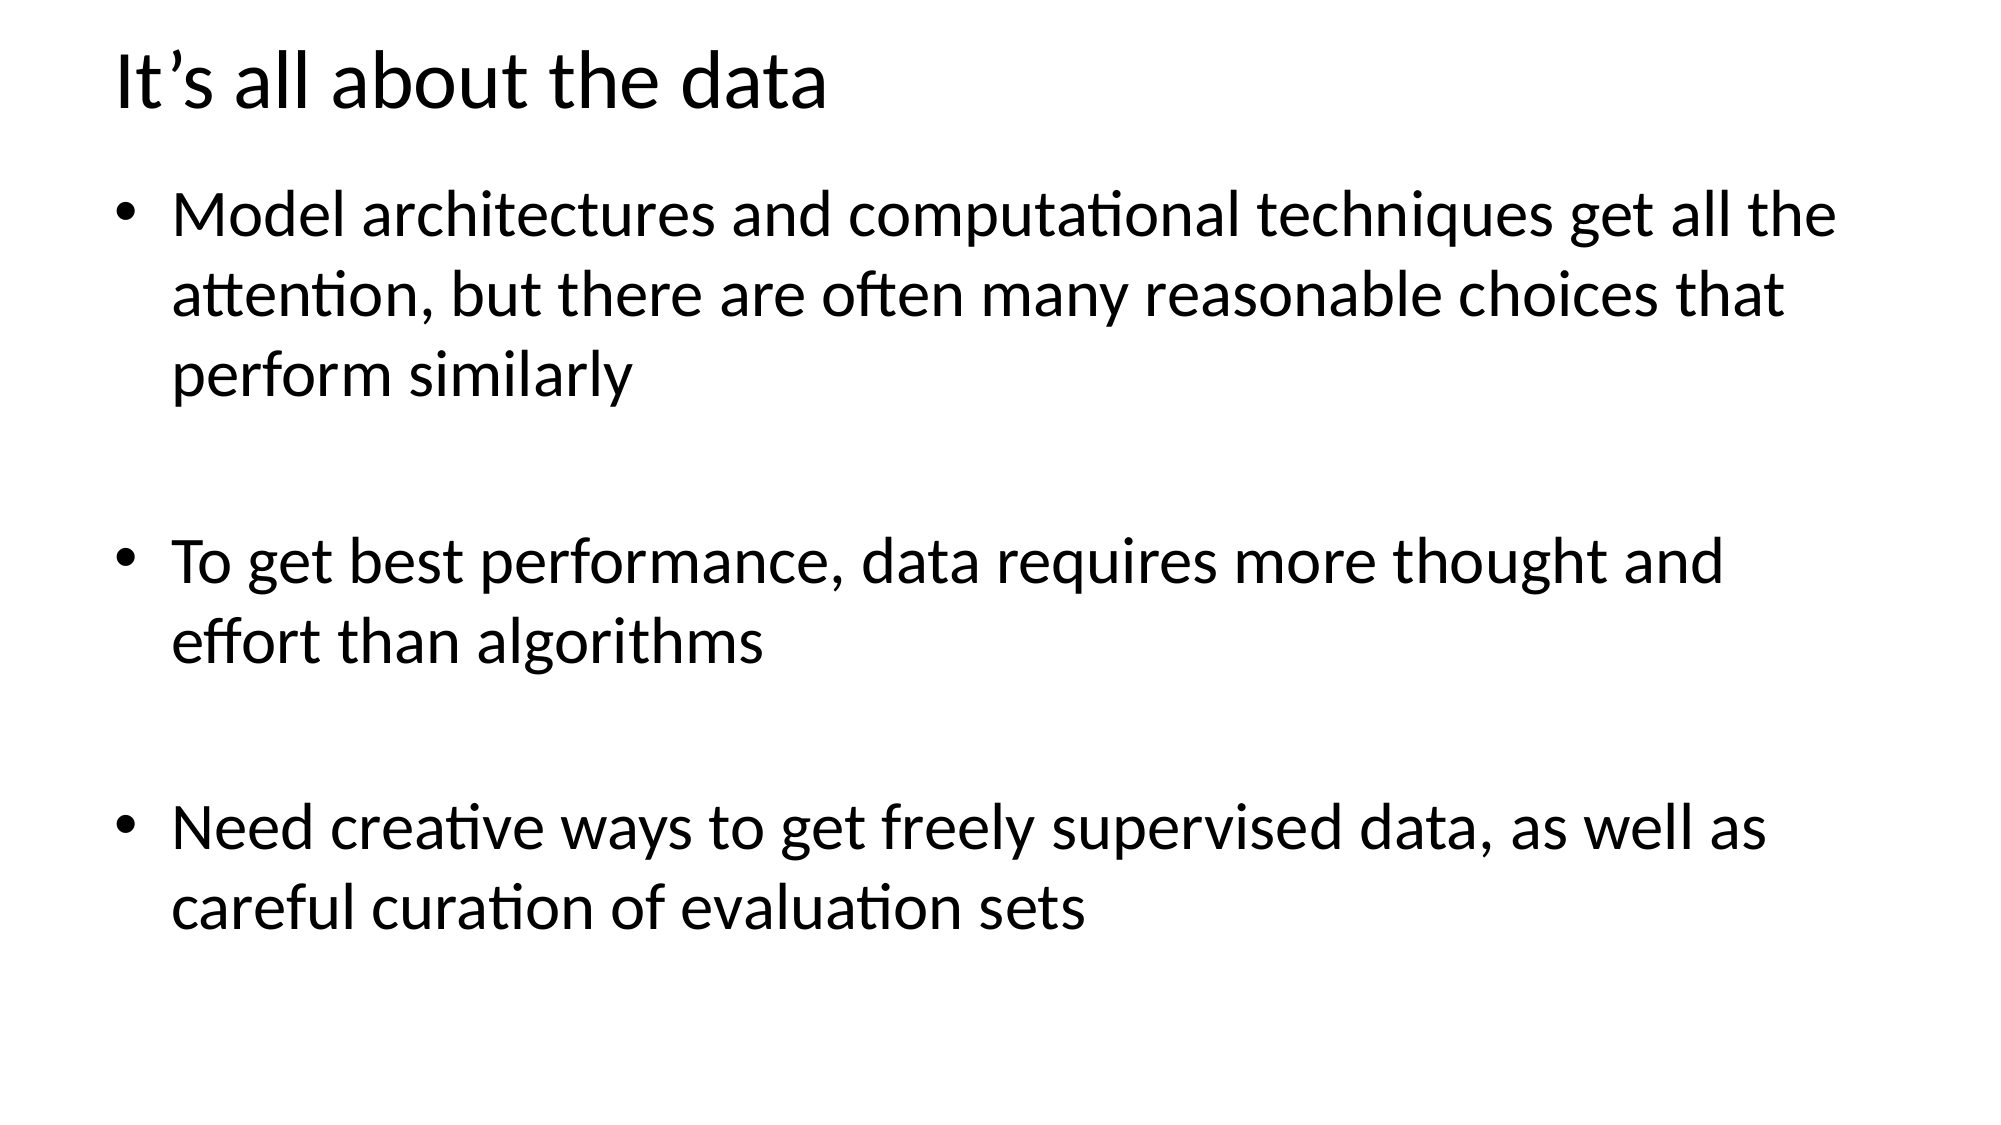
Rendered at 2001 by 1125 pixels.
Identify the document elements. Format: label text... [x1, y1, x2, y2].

list Model architectures and computational techniques get all the attention, but there are often many reasonable choices that perform similarly To get best performance, data requires more thought and effort than algorithms Need creative ways to get freely supervised data, as well as careful curation of evaluation sets [99, 162, 1900, 1005]
title It’s all about the data [99, 0, 1900, 150]
